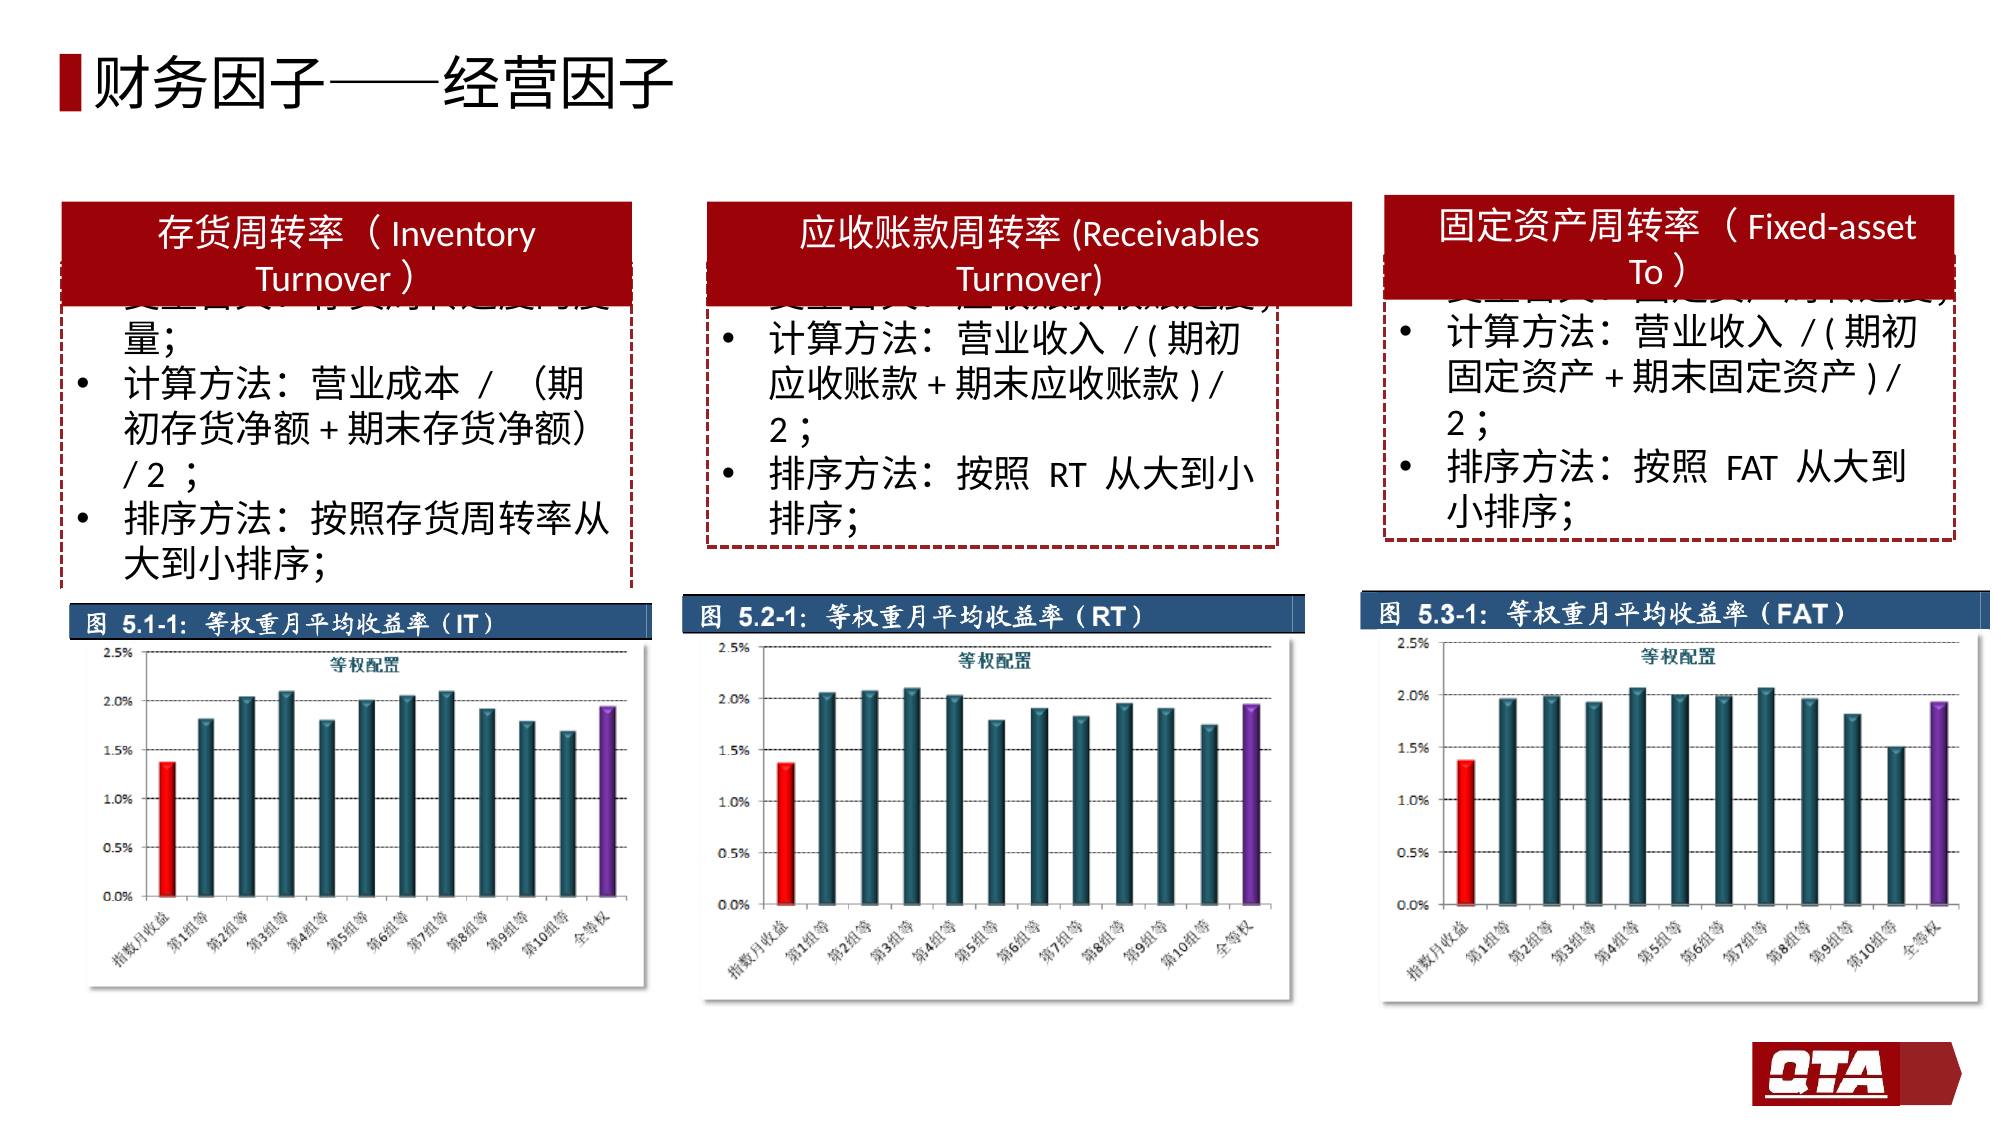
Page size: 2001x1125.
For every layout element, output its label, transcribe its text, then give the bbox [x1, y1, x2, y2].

text_box 变量含义：固定资产周转速度； 计算方法：营业收入 / (期初固定资产+期末固定资产) / 2； 排序方法：按照 FAT 从大到小排序； [1384, 300, 1955, 541]
text_box 变量含义：应收账款收账速度； 计算方法：营业收入 / (期初应收账款+期末应收账款) / 2； 排序方法：按照 RT 从大到小排序； [707, 307, 1278, 547]
text_box 存货周转率（Inventory Turnover） [61, 201, 632, 307]
title 财务因子——经营因子 [78, 0, 1775, 174]
text_box 变量含义：存货周转速度的度量； 计算方法：营业成本 / （期初存货净额+期末存货净额）/ 2 ； 排序方法：按照存货周转率从大到小排序； [61, 307, 632, 588]
picture [1352, 578, 1990, 1011]
text_box 应收账款周转率(Receivables Turnover) [707, 201, 1353, 307]
picture [61, 588, 652, 996]
text_box 固定资产周转率（Fixed-asset To） [1384, 194, 1955, 300]
picture [677, 588, 1305, 1007]
slide_number [1511, 1042, 1962, 1103]
